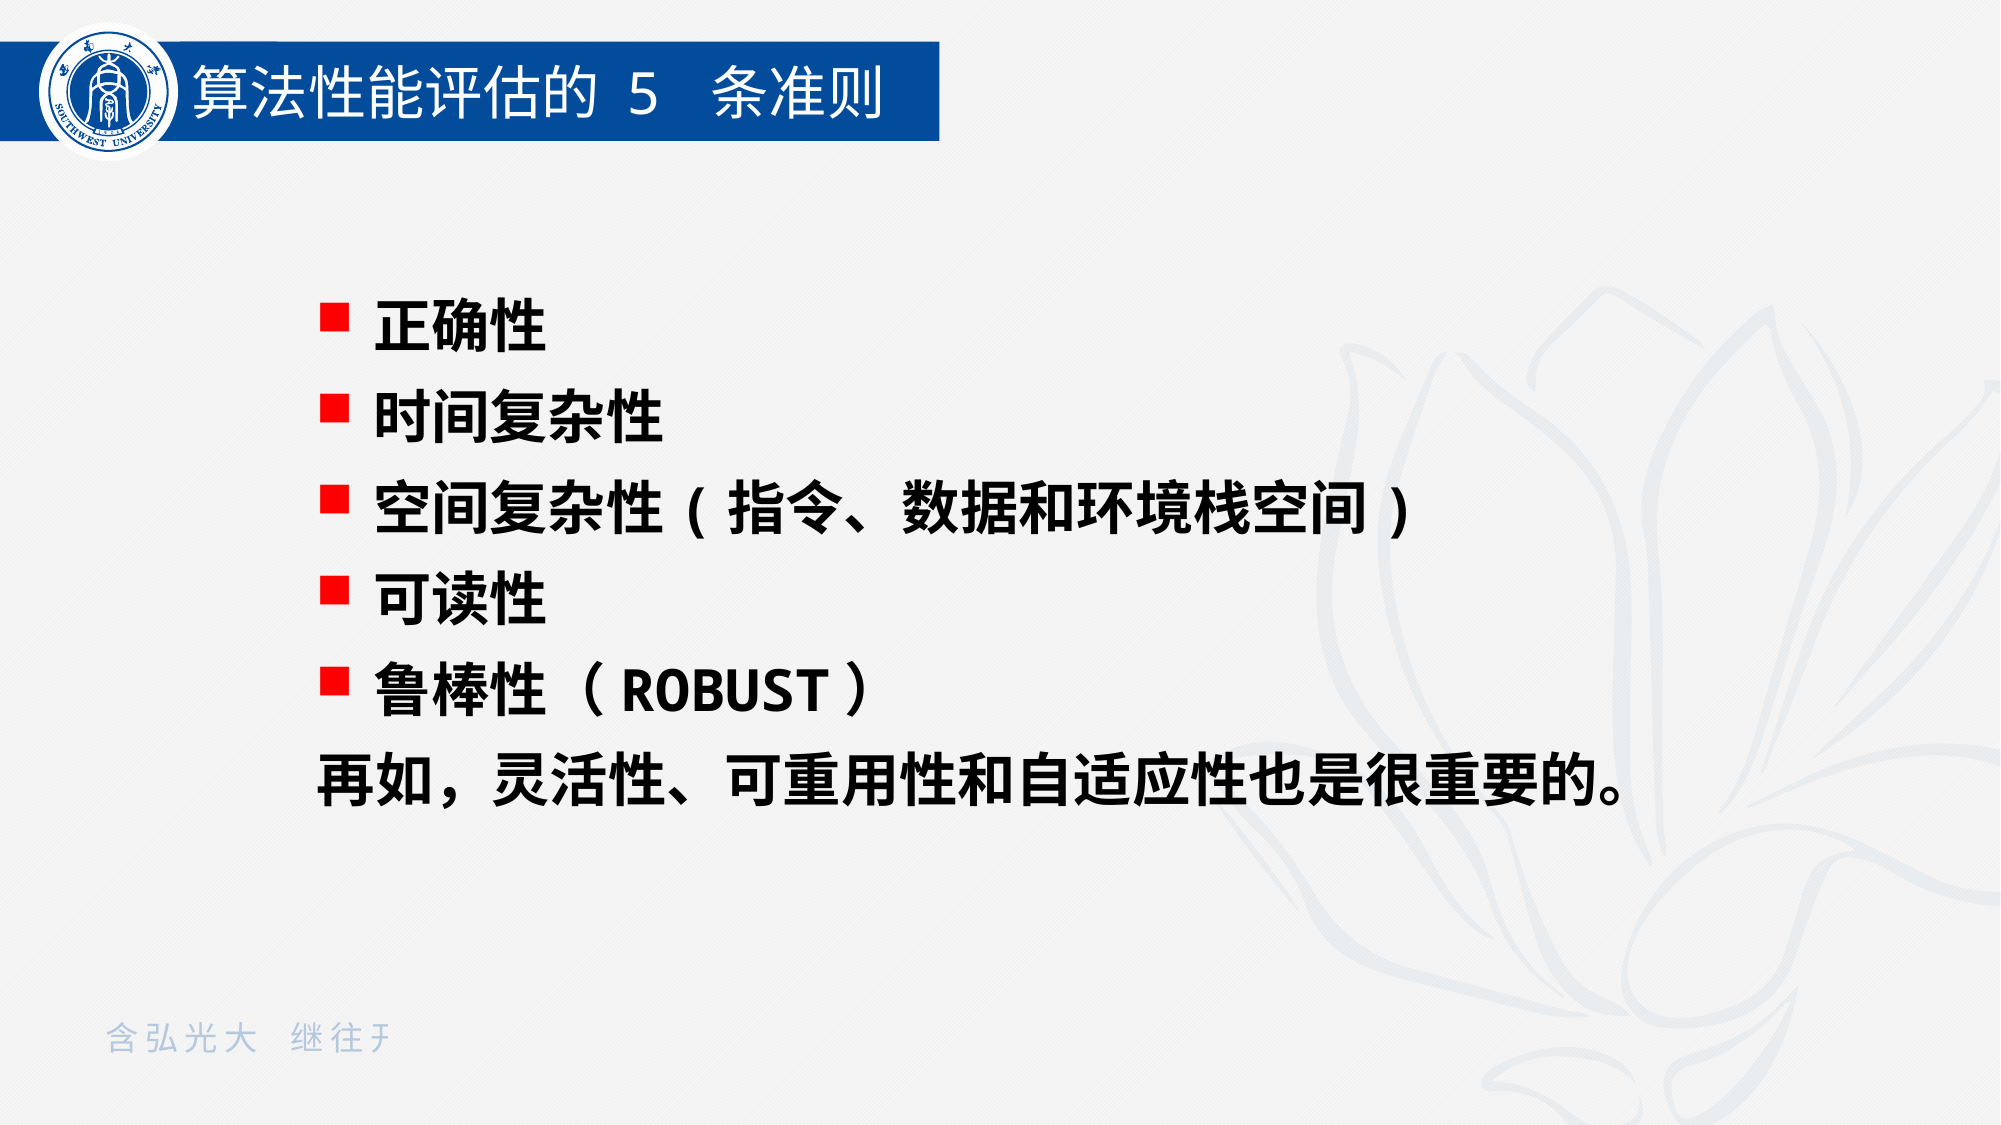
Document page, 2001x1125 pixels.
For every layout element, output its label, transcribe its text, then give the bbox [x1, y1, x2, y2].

list 算法性能评估的 5 条准则 [180, 41, 940, 141]
text_box 正确性 时间复杂性 空间复杂性(指令、数据和环境栈空间) 可读性 鲁棒性（ROBUST） 再如，灵活性、可重用性和自适应性也是很重要的。 [302, 260, 1647, 1125]
